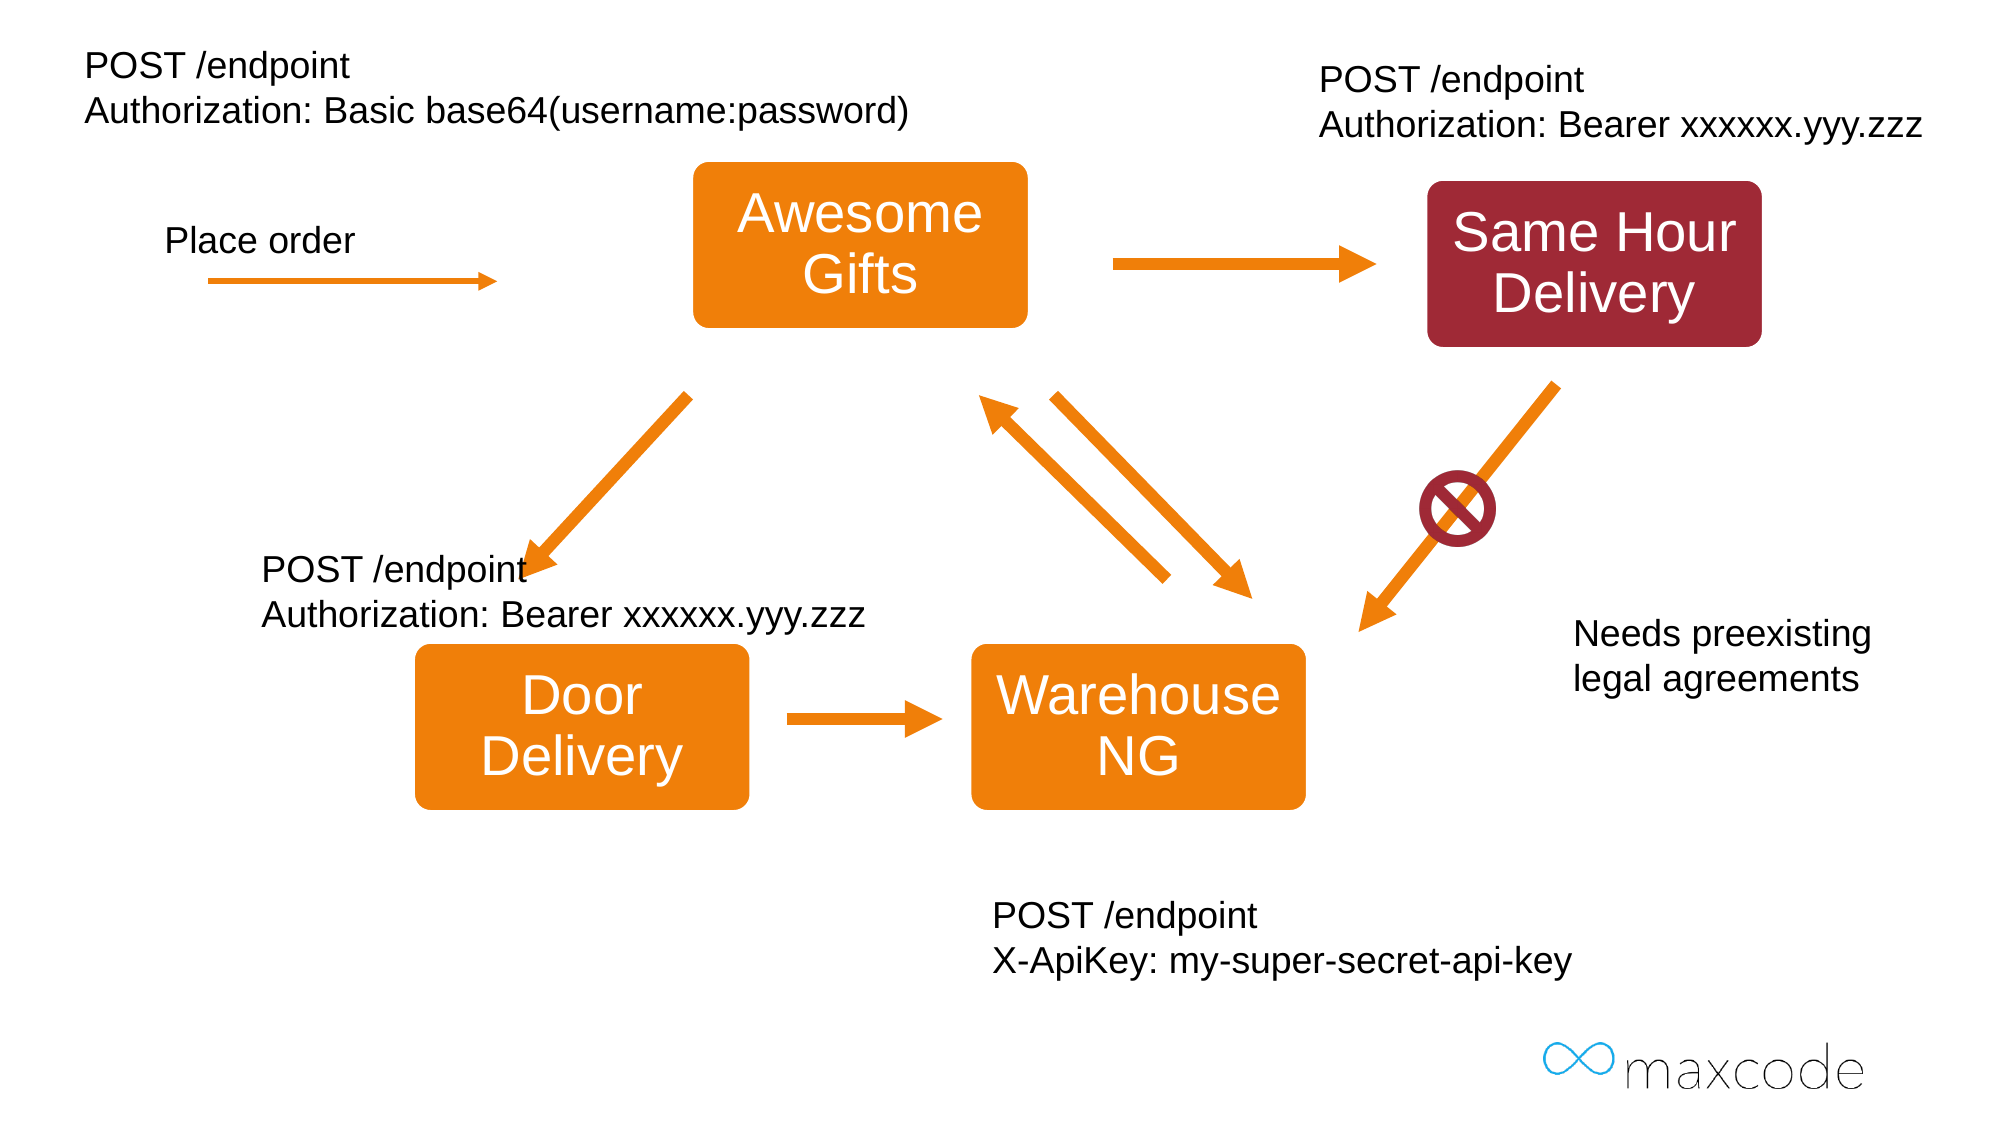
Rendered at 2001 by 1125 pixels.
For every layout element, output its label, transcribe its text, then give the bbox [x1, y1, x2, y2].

text_box POST /endpoint X-ApiKey: my-super-secret-api-key [977, 883, 1588, 989]
picture [1543, 1042, 1863, 1089]
text_box POST /endpoint Authorization: Basic base64(username:password) [69, 33, 925, 139]
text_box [149, 208, 583, 282]
text_box POST /endpoint Authorization: Bearer xxxxxx.yyy.zzz [246, 537, 882, 643]
text_box Needs preexisting legal agreements [1558, 601, 1898, 707]
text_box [1053, 395, 1253, 599]
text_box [518, 395, 689, 580]
picture [1409, 460, 1506, 557]
text_box Awesome Gifts [691, 159, 1030, 331]
text_box Same Hour Delivery [1425, 178, 1764, 350]
text_box POST /endpoint Authorization: Bearer xxxxxx.yyy.zzz [1304, 47, 1940, 153]
text_box Door Delivery [412, 643, 752, 813]
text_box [1358, 384, 1557, 632]
text_box Warehouse NG [969, 641, 1309, 813]
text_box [978, 395, 1167, 580]
